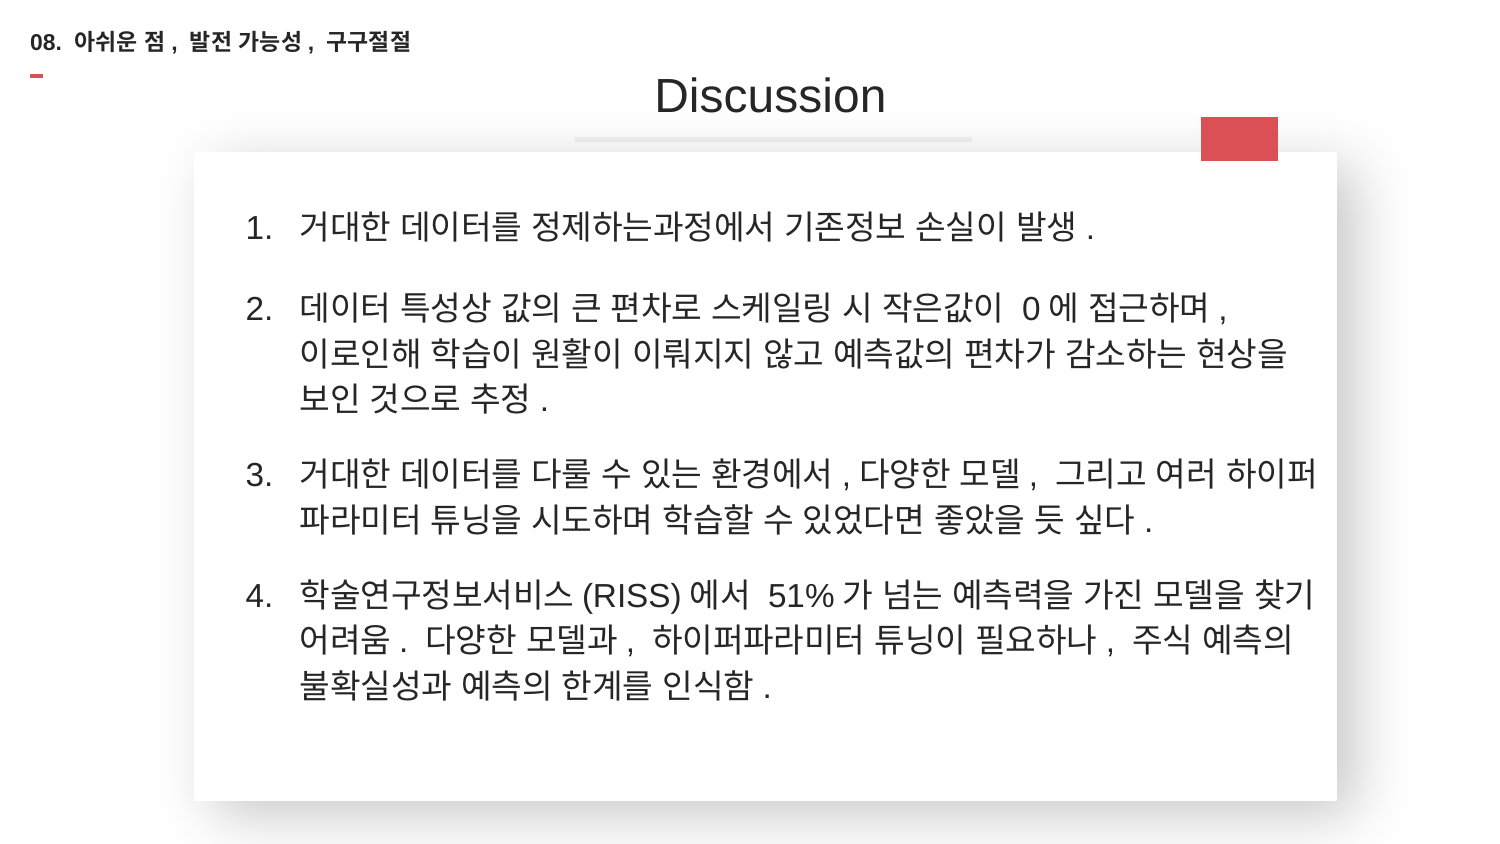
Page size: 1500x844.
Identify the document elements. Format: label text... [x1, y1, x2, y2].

picture [1201, 117, 1278, 162]
text_box Discussion [439, 49, 1102, 133]
title 08. 아쉬운 점, 발전 가능성, 구구절절 [30, 14, 445, 68]
text_box [195, 152, 1337, 801]
text_box 거대한 데이터를 정제하는과정에서 기존정보 손실이 발생. 데이터 특성상 값의 큰 편차로 스케일링 시 작은값이 0에 접근하며, 이로인해 학습이 원활이 이뤄지지 않고 예측값의 편차가 감소하는 현상을 보인 것으로 추정. 거대한 데이터를 다룰 수 있는 환경에서,다양한 모델, 그리고 여러 하이퍼 파라미터 튜닝을 시도하며 학습할 수 있었다면 좋았을 듯 싶다. 학술연구정보서비스(RISS)에서 51%가 넘는 예측력을 가진 모델을 찾기 어려움. 다양한 모델과, 하이퍼파라미터 튜닝이 필요하나, 주식 예측의 불확실성과 예측의 한계를 인식함. [209, 185, 1338, 723]
